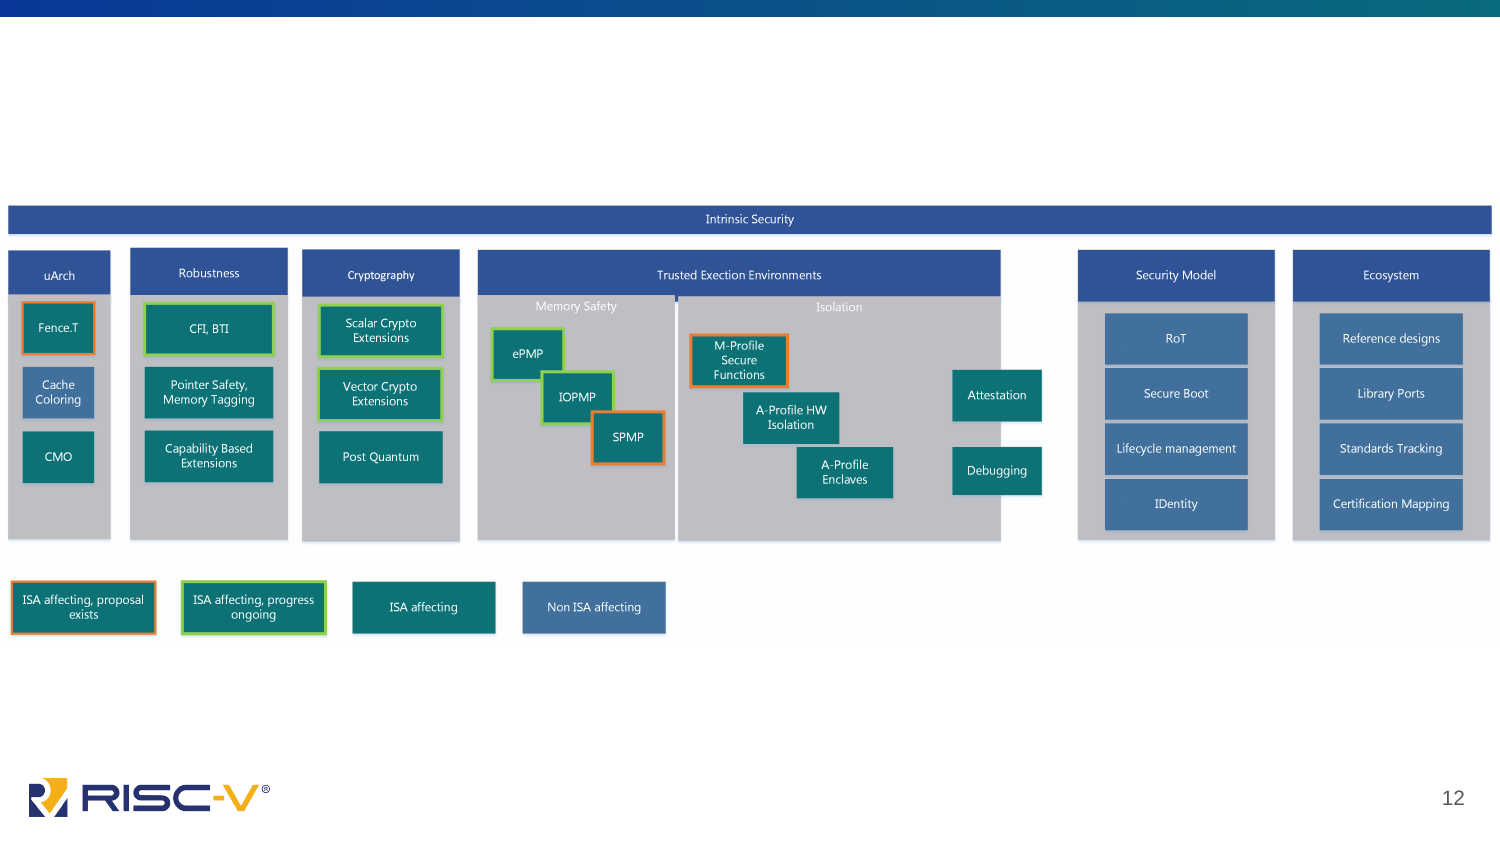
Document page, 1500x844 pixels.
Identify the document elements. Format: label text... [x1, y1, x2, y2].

slide_number 12 [1389, 764, 1480, 830]
picture [0, 198, 1500, 645]
picture [29, 778, 270, 817]
